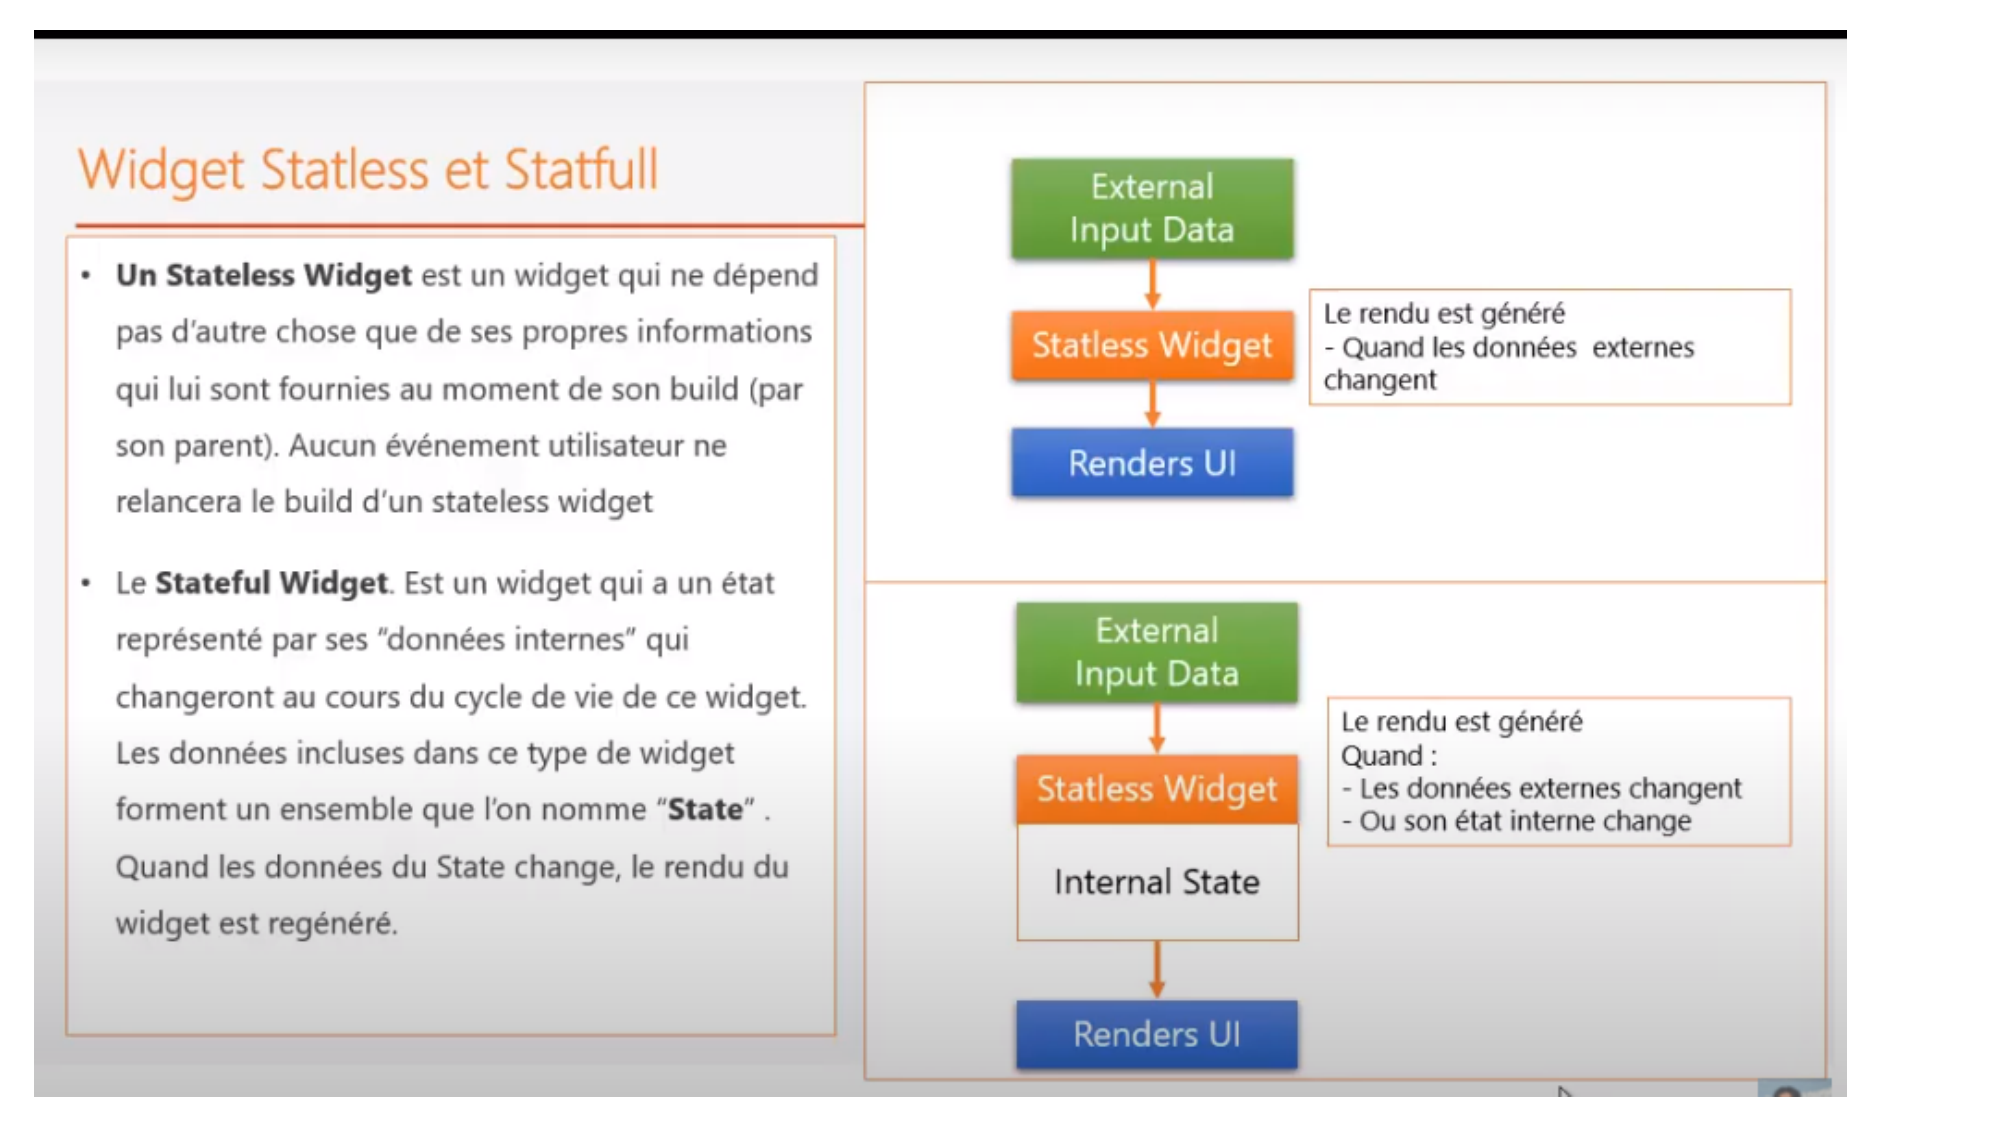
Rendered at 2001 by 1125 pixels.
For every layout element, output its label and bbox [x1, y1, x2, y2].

picture [34, 30, 1847, 1097]
